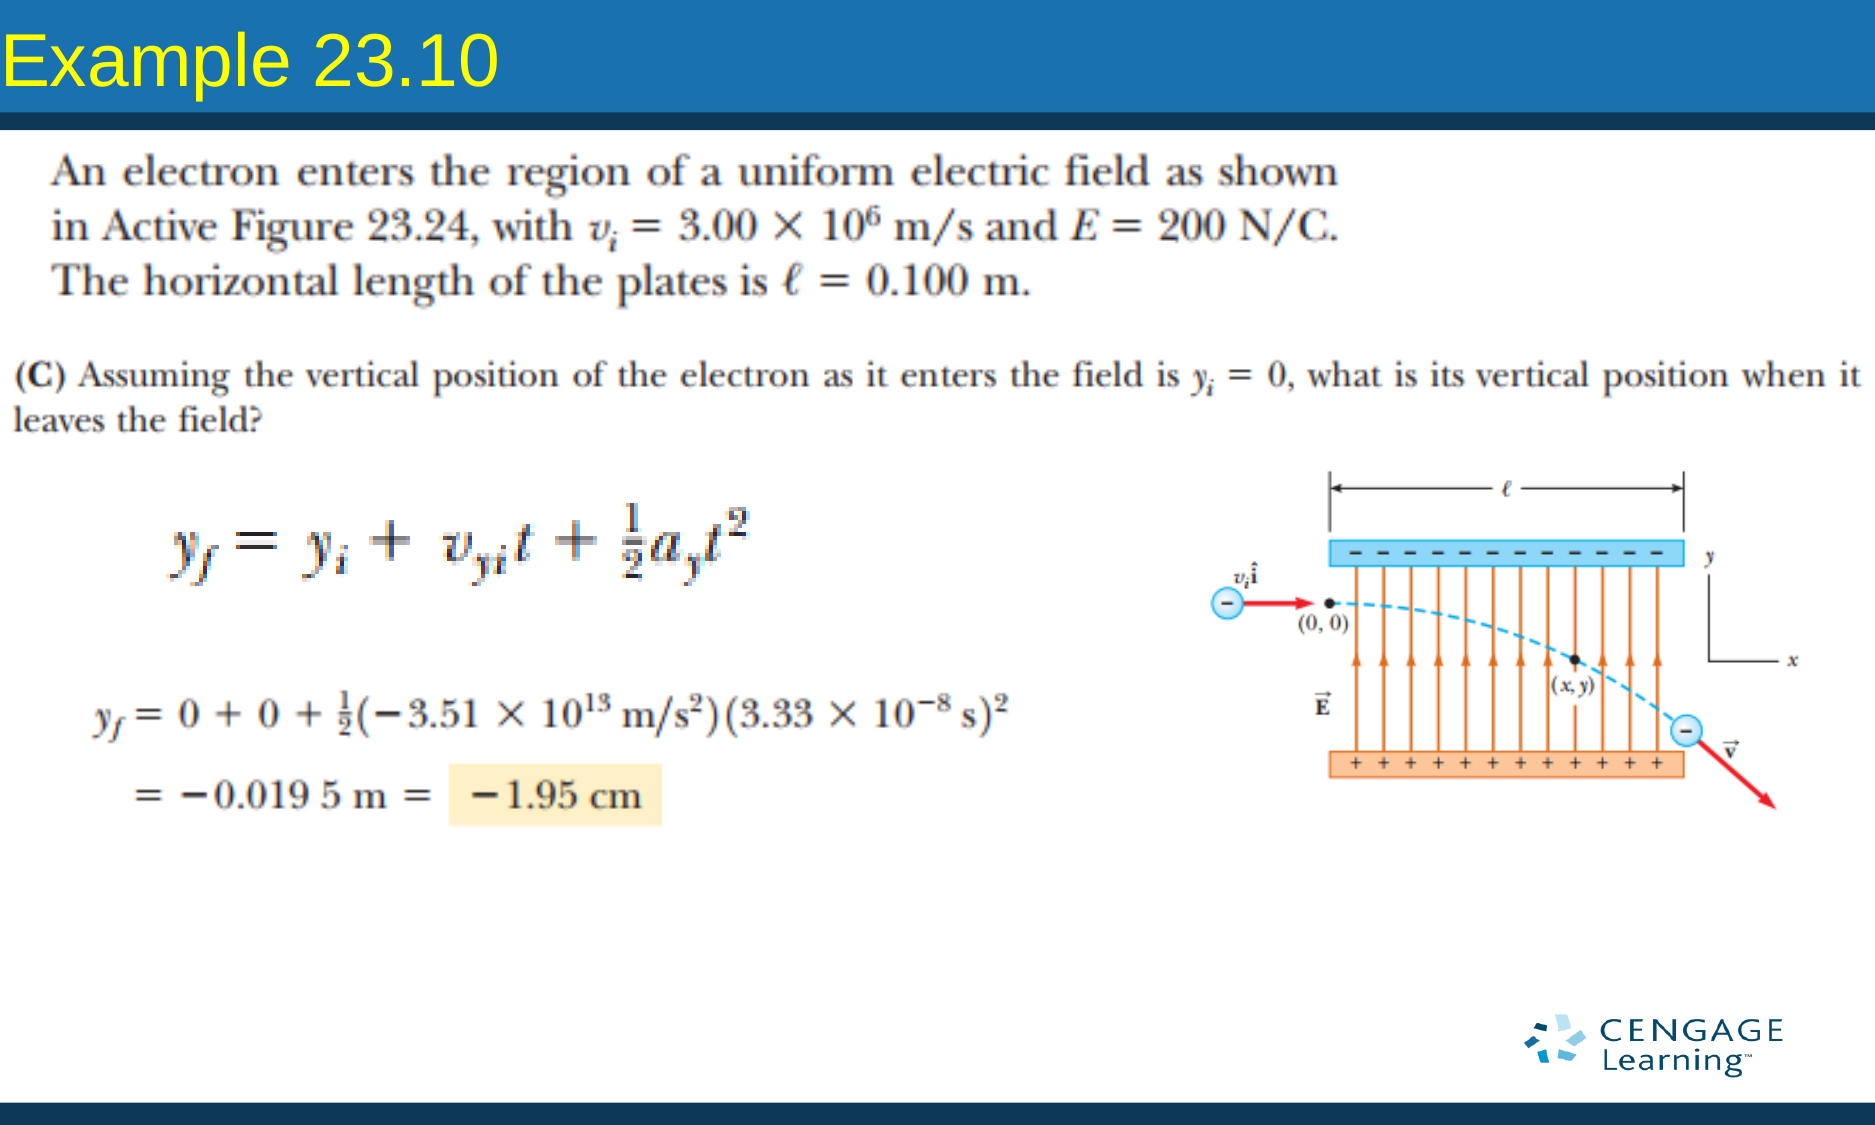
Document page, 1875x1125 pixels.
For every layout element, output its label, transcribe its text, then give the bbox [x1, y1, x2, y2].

text_box Example 23.10 [0, 0, 1875, 113]
picture [62, 660, 1027, 843]
picture [0, 349, 1875, 826]
picture [137, 474, 789, 613]
picture [1494, 990, 1812, 1101]
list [24, 137, 1355, 334]
